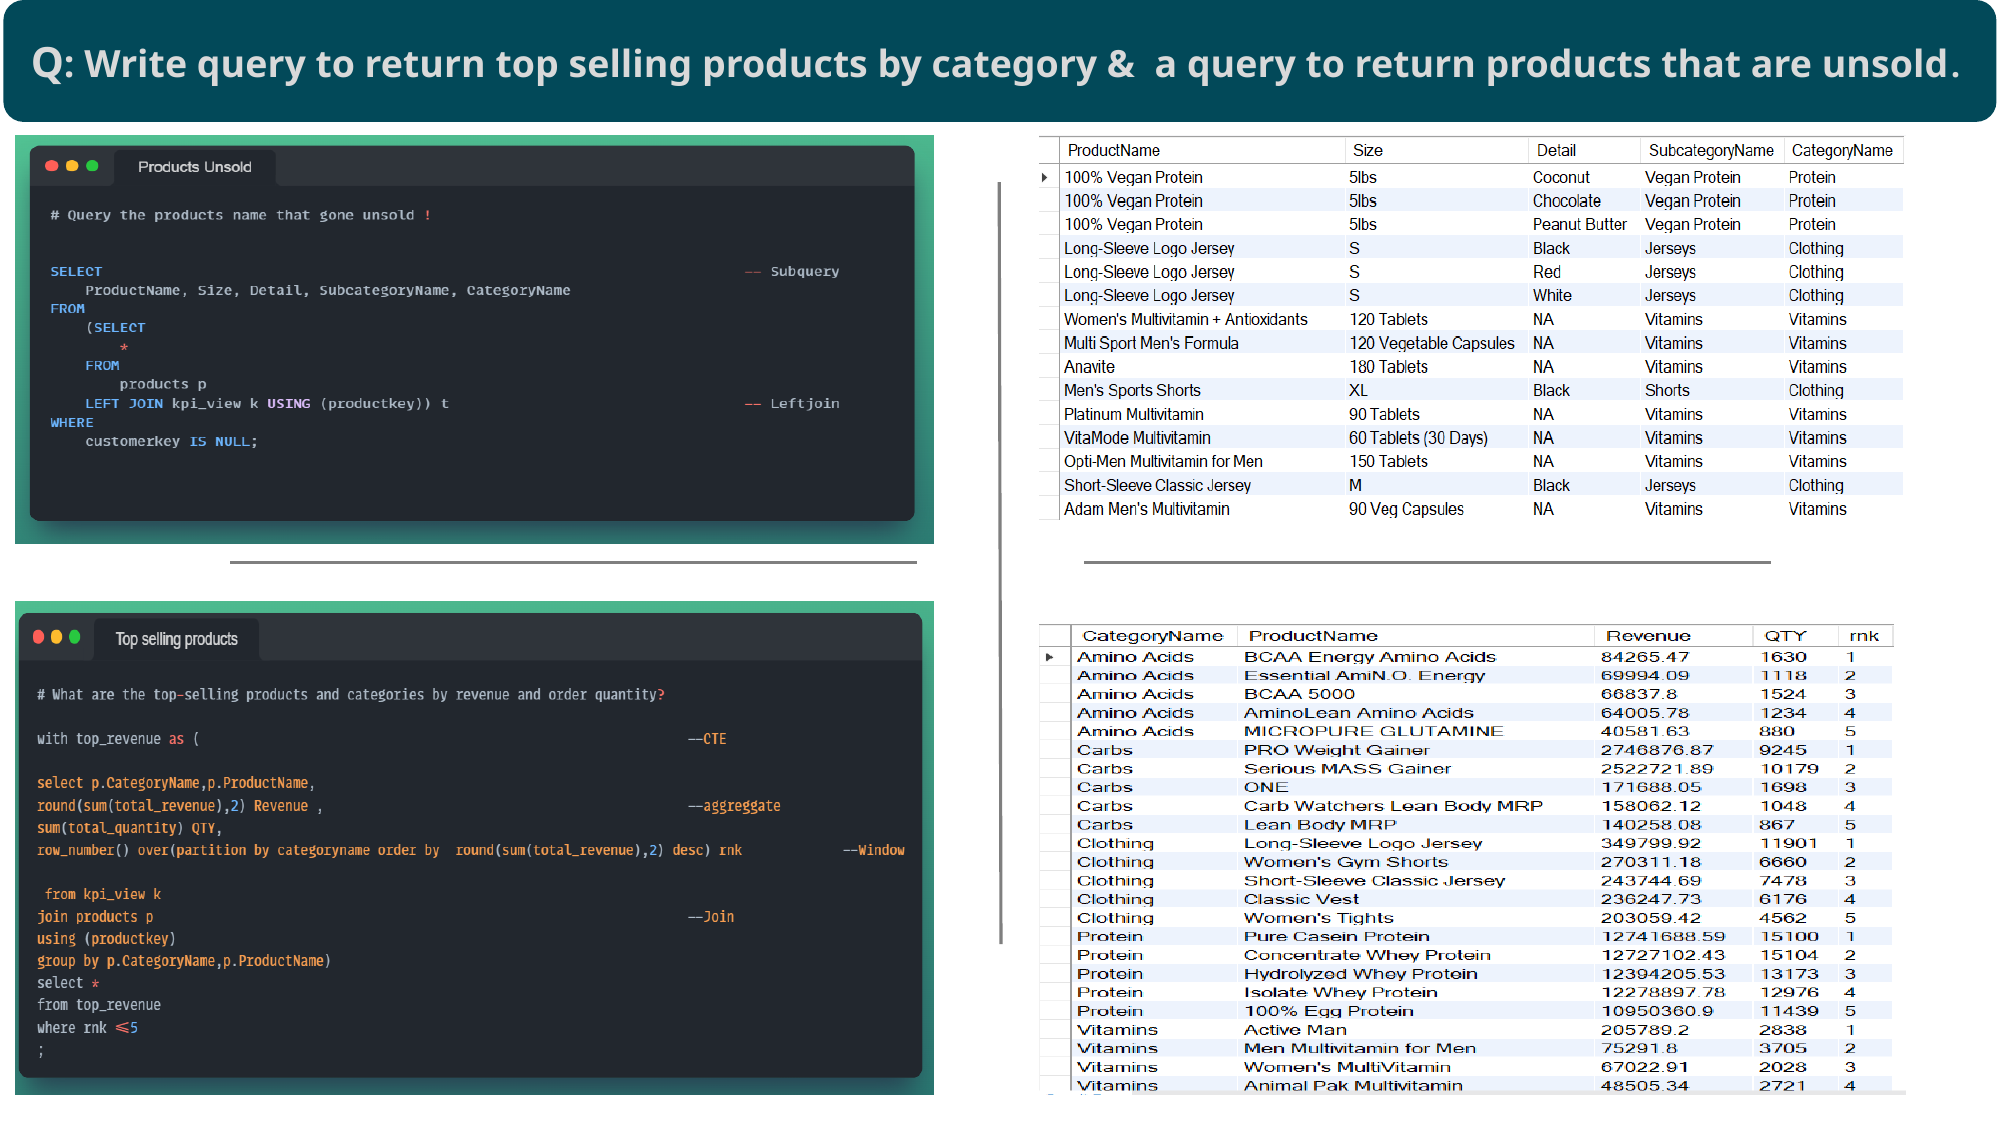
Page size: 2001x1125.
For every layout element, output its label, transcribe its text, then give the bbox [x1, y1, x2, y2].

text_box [998, 181, 1002, 945]
picture [1039, 624, 1906, 1095]
text_box Q: Write query to return top selling products by category & a query to return products that are unsold. [1, 0, 1999, 124]
picture [14, 134, 935, 544]
picture [1039, 134, 1906, 542]
picture [14, 600, 935, 1096]
